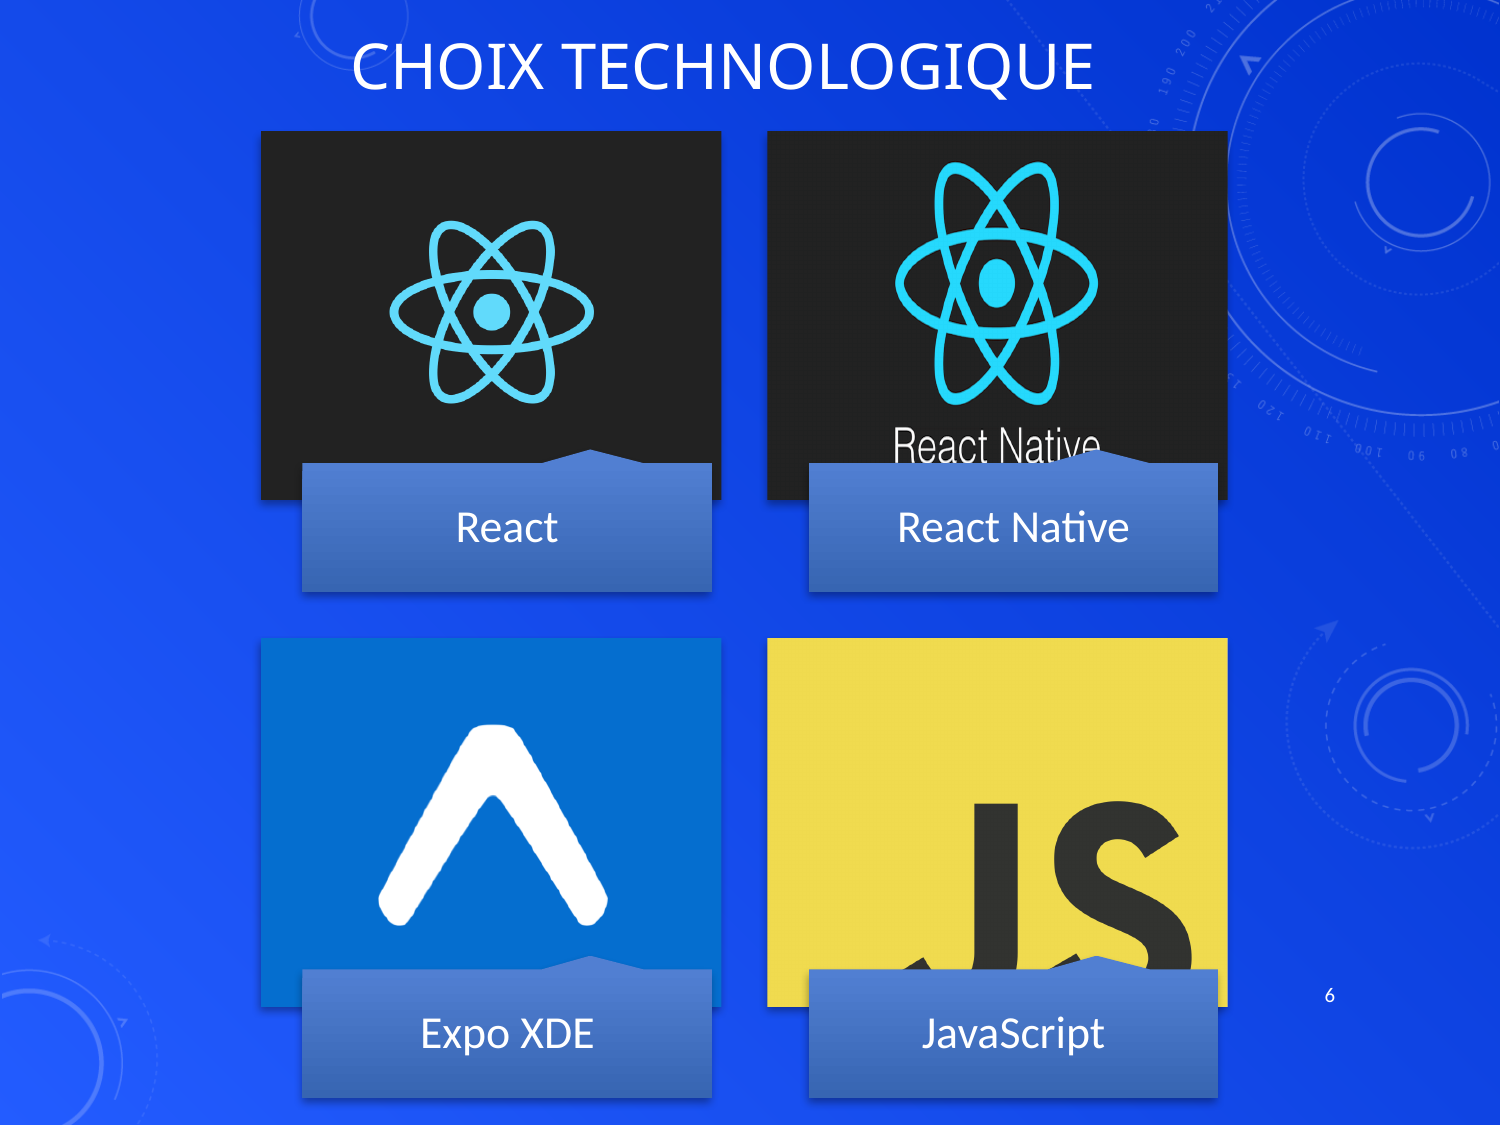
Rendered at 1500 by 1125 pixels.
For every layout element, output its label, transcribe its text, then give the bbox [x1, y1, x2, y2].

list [24, 131, 1465, 1100]
picture [2, 0, 1499, 1125]
title Choix technologique [85, 18, 1361, 110]
